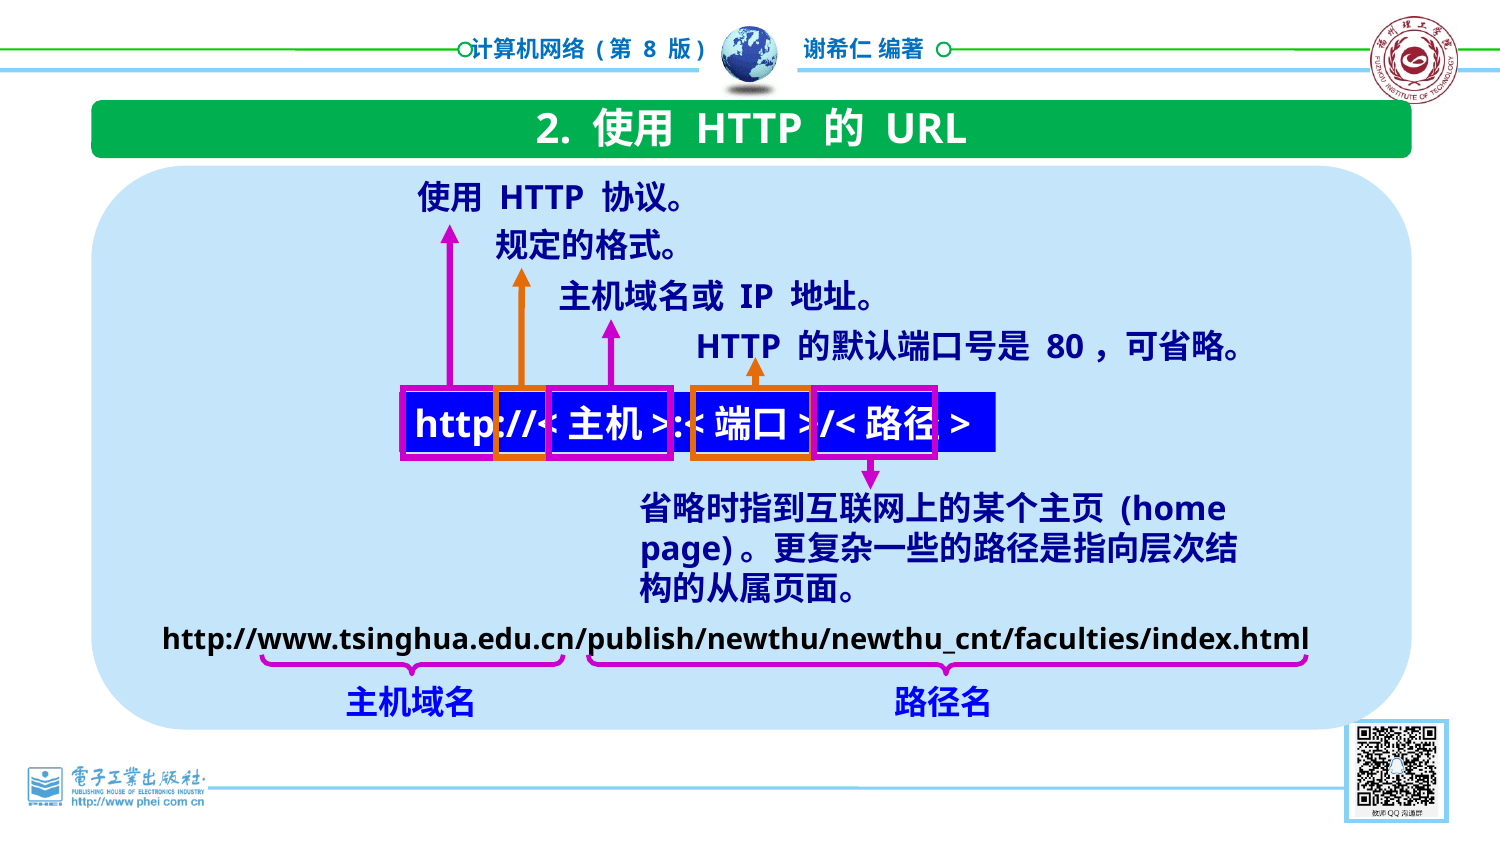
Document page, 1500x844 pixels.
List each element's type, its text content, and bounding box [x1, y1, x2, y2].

text_box [91, 100, 520, 159]
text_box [624, 387, 1274, 617]
picture [719, 24, 779, 94]
picture [1355, 724, 1438, 817]
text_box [547, 267, 902, 458]
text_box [682, 317, 1272, 387]
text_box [478, 216, 712, 458]
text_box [146, 612, 1368, 730]
picture [1370, 16, 1458, 104]
text_box 2. 使用 HTTP 的 URL [520, 94, 983, 160]
picture [23, 764, 208, 809]
text_box [89, 163, 1414, 721]
text_box [983, 100, 1412, 159]
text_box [403, 168, 716, 458]
